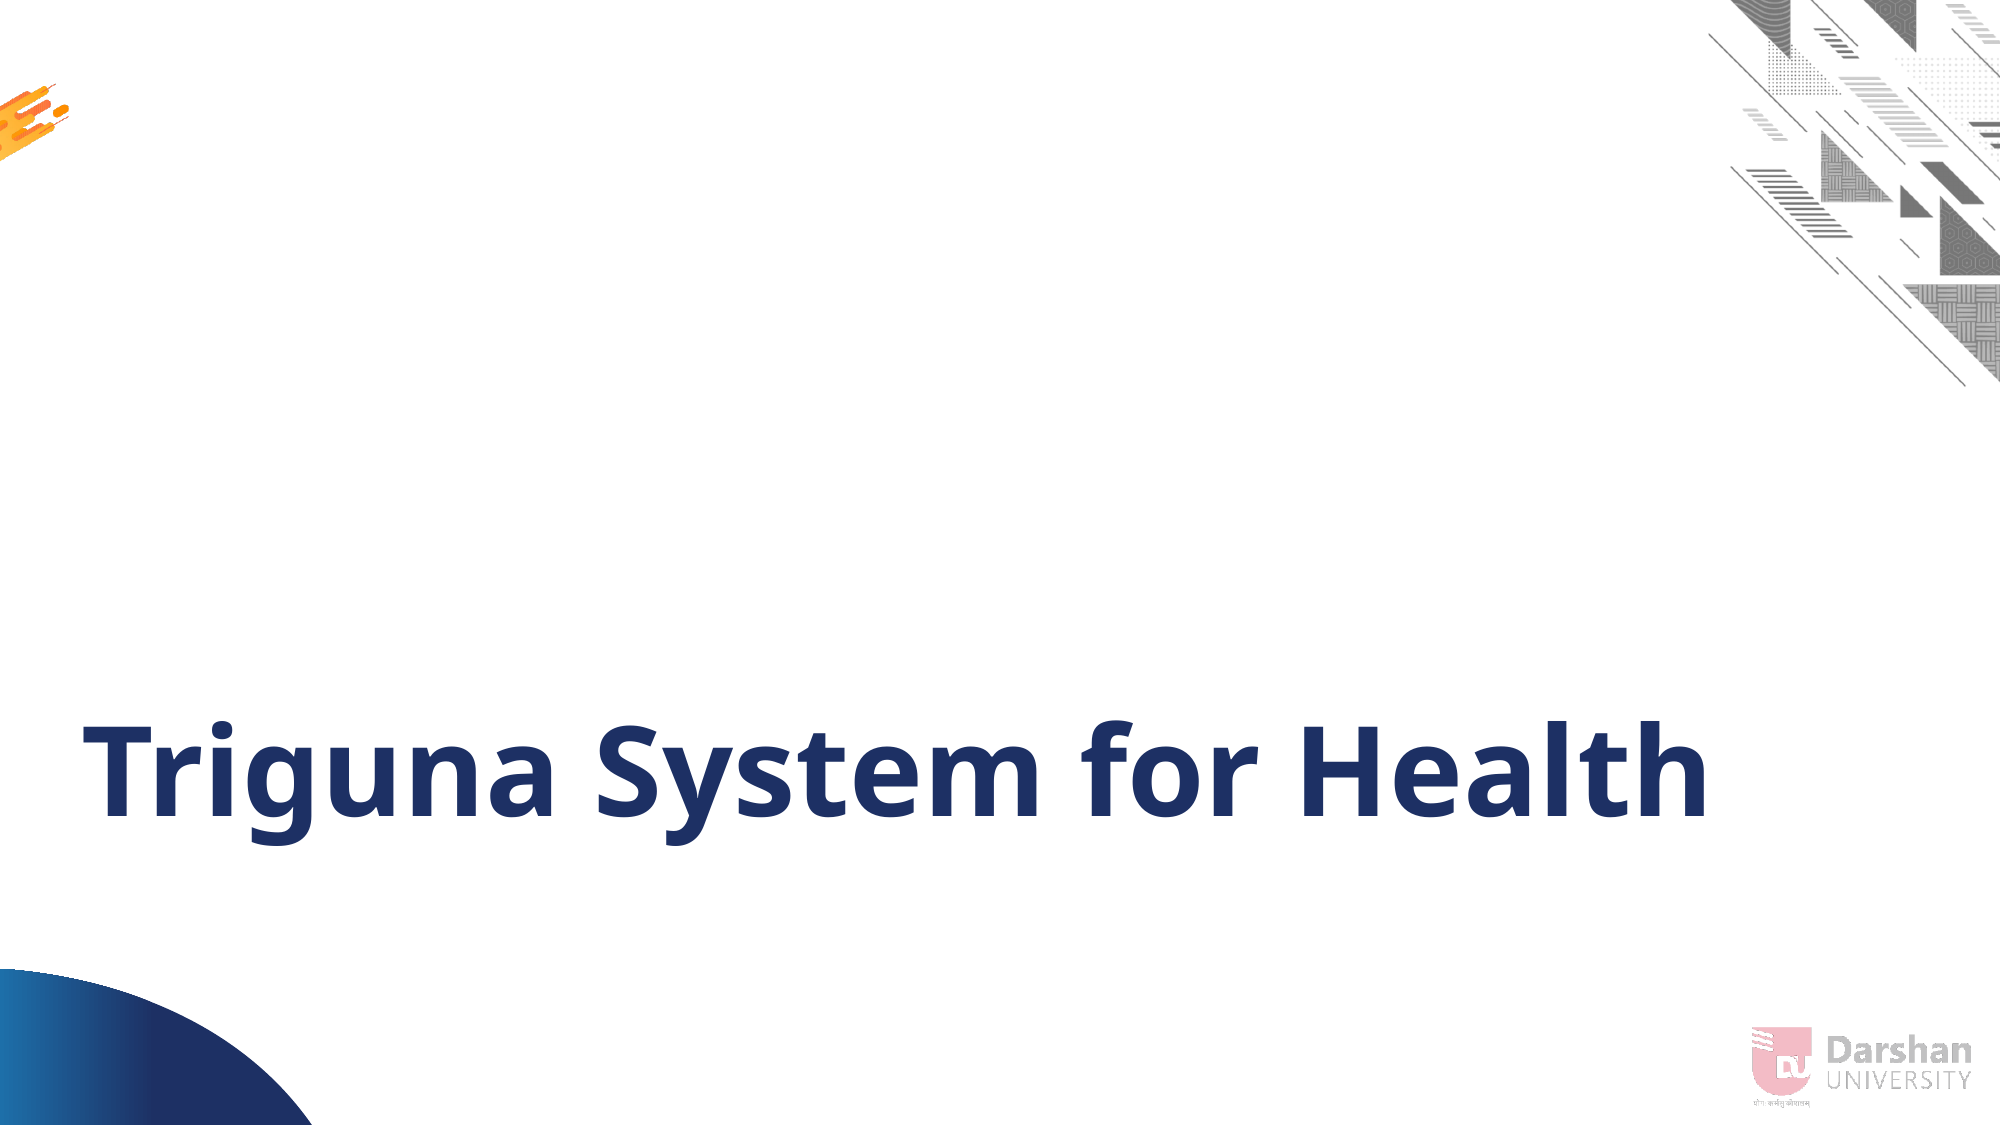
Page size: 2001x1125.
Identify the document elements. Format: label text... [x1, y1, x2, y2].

title Triguna System for Health [66, 382, 1791, 851]
picture [0, 65, 90, 193]
picture [1733, 1009, 1990, 1125]
